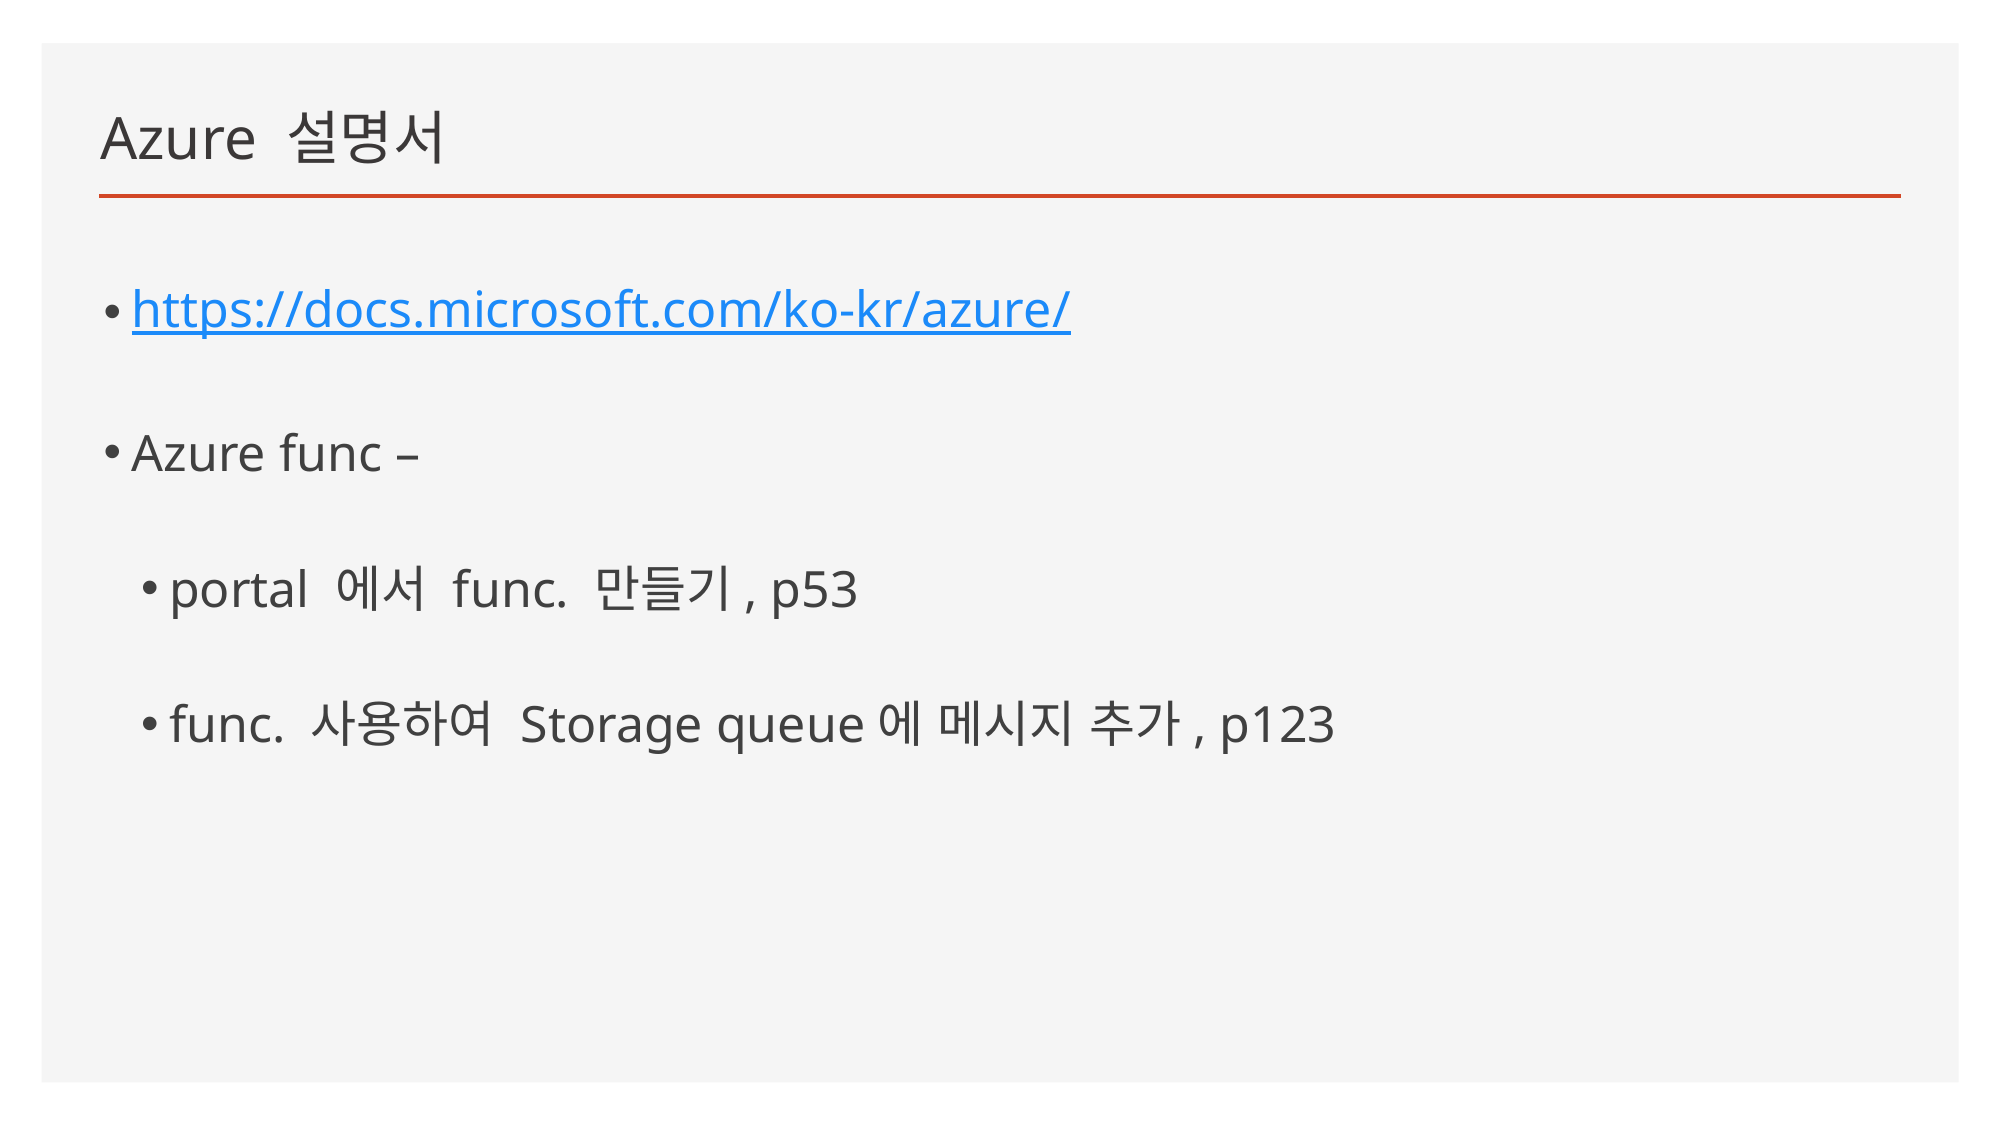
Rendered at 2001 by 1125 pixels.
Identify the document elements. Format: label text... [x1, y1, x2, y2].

title Azure 설명서 [85, 73, 1214, 179]
list https://docs.microsoft.com/ko-kr/azure/ Azure func – portal 에서 func. 만들기, p53 func. 사용하여 Storage queue에 메시지 추가, p123 [88, 235, 1566, 888]
